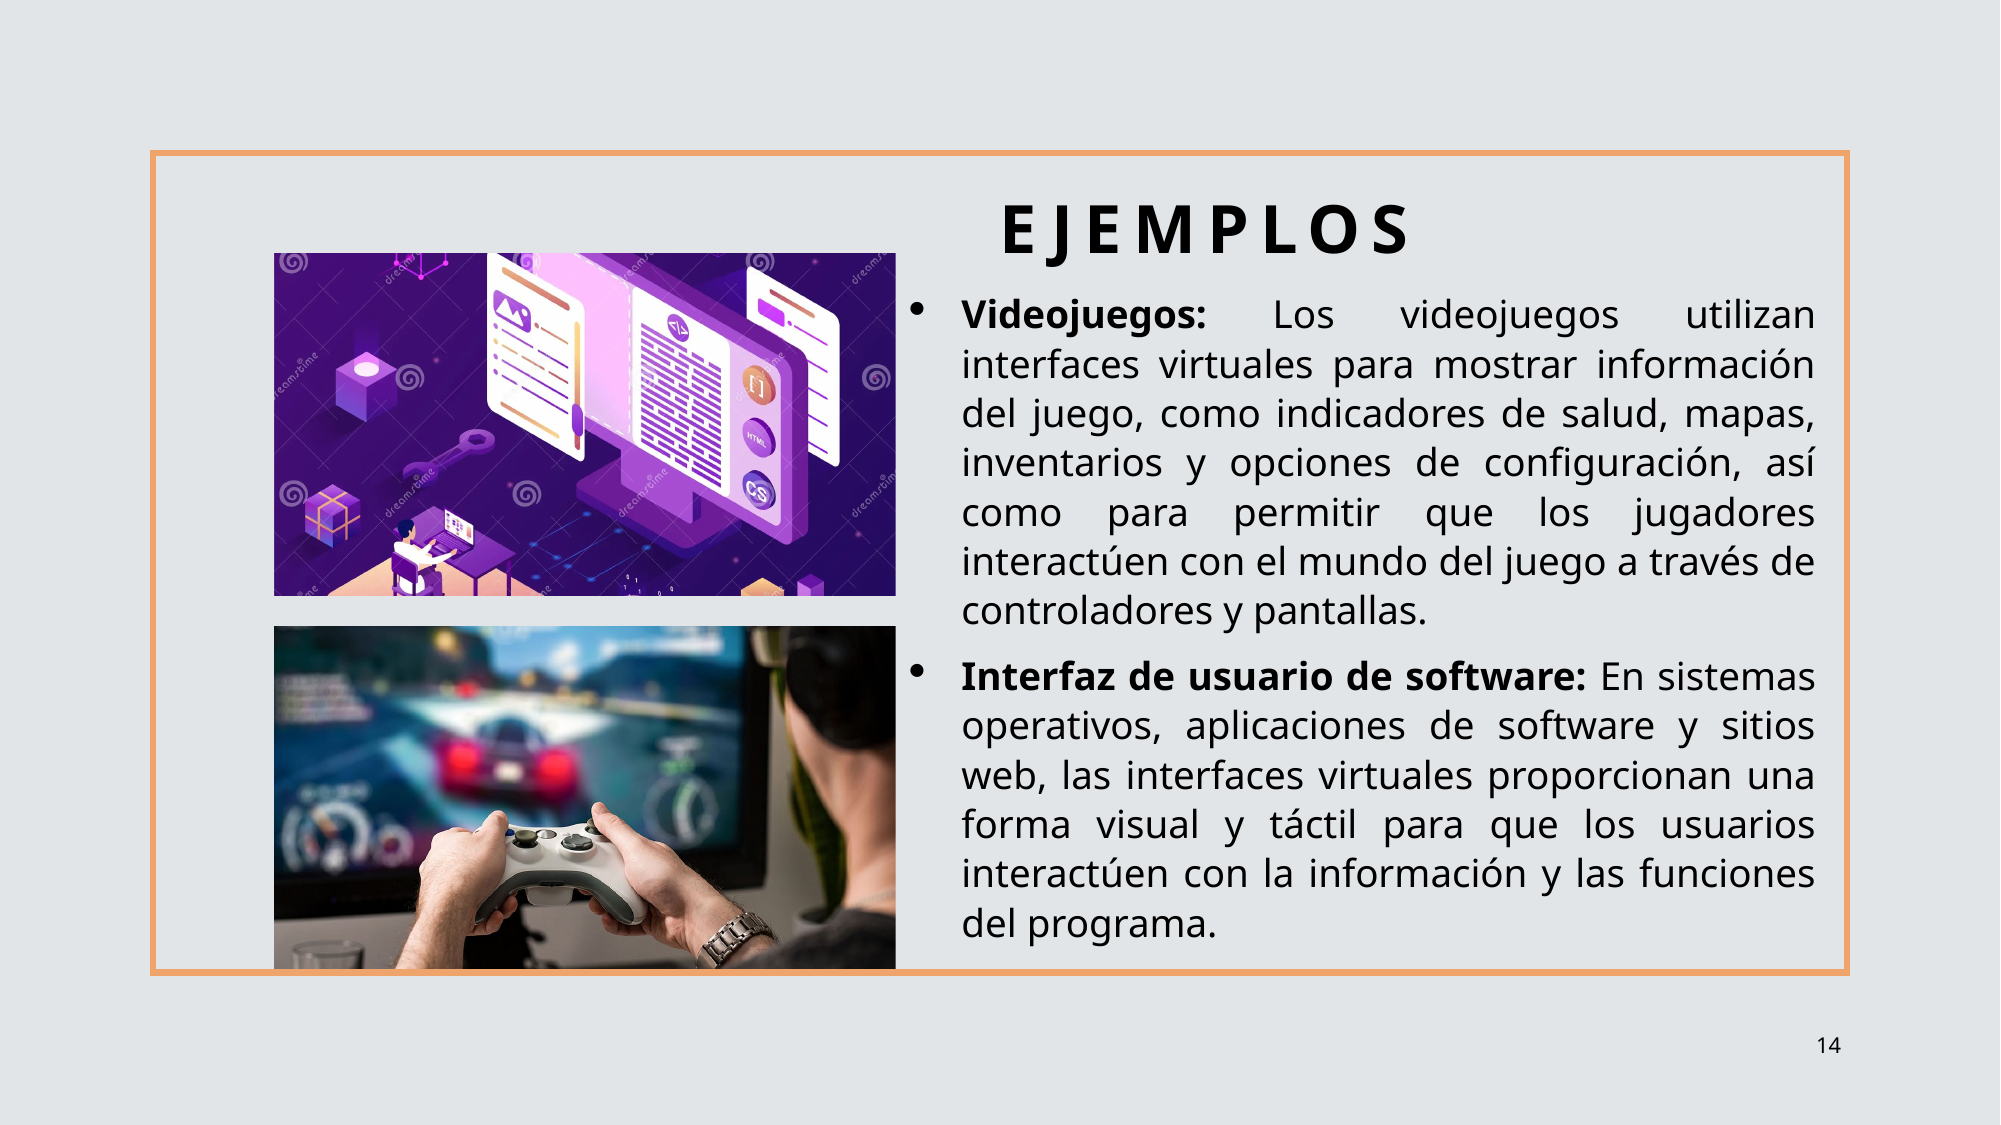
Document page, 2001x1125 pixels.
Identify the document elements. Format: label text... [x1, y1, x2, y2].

slide_number 14 [1754, 1016, 1857, 1077]
picture [274, 626, 896, 969]
picture [274, 253, 896, 596]
subtitle Videojuegos: Los videojuegos utilizan interfaces virtuales para mostrar información del juego, como indicadores de salud, mapas, inventarios y opciones de configuración, así como para permitir que los jugadores interactúen con el mundo del juego a través de controladores y pantallas. Interfaz de usuario de software: En sistemas operativos, aplicaciones de software y sitios web, las interfaces virtuales proporcionan una forma visual y táctil para que los usuarios interactúen con la información y las funciones del programa. [895, 279, 1832, 955]
title EJEMPLOS [984, 157, 1726, 279]
